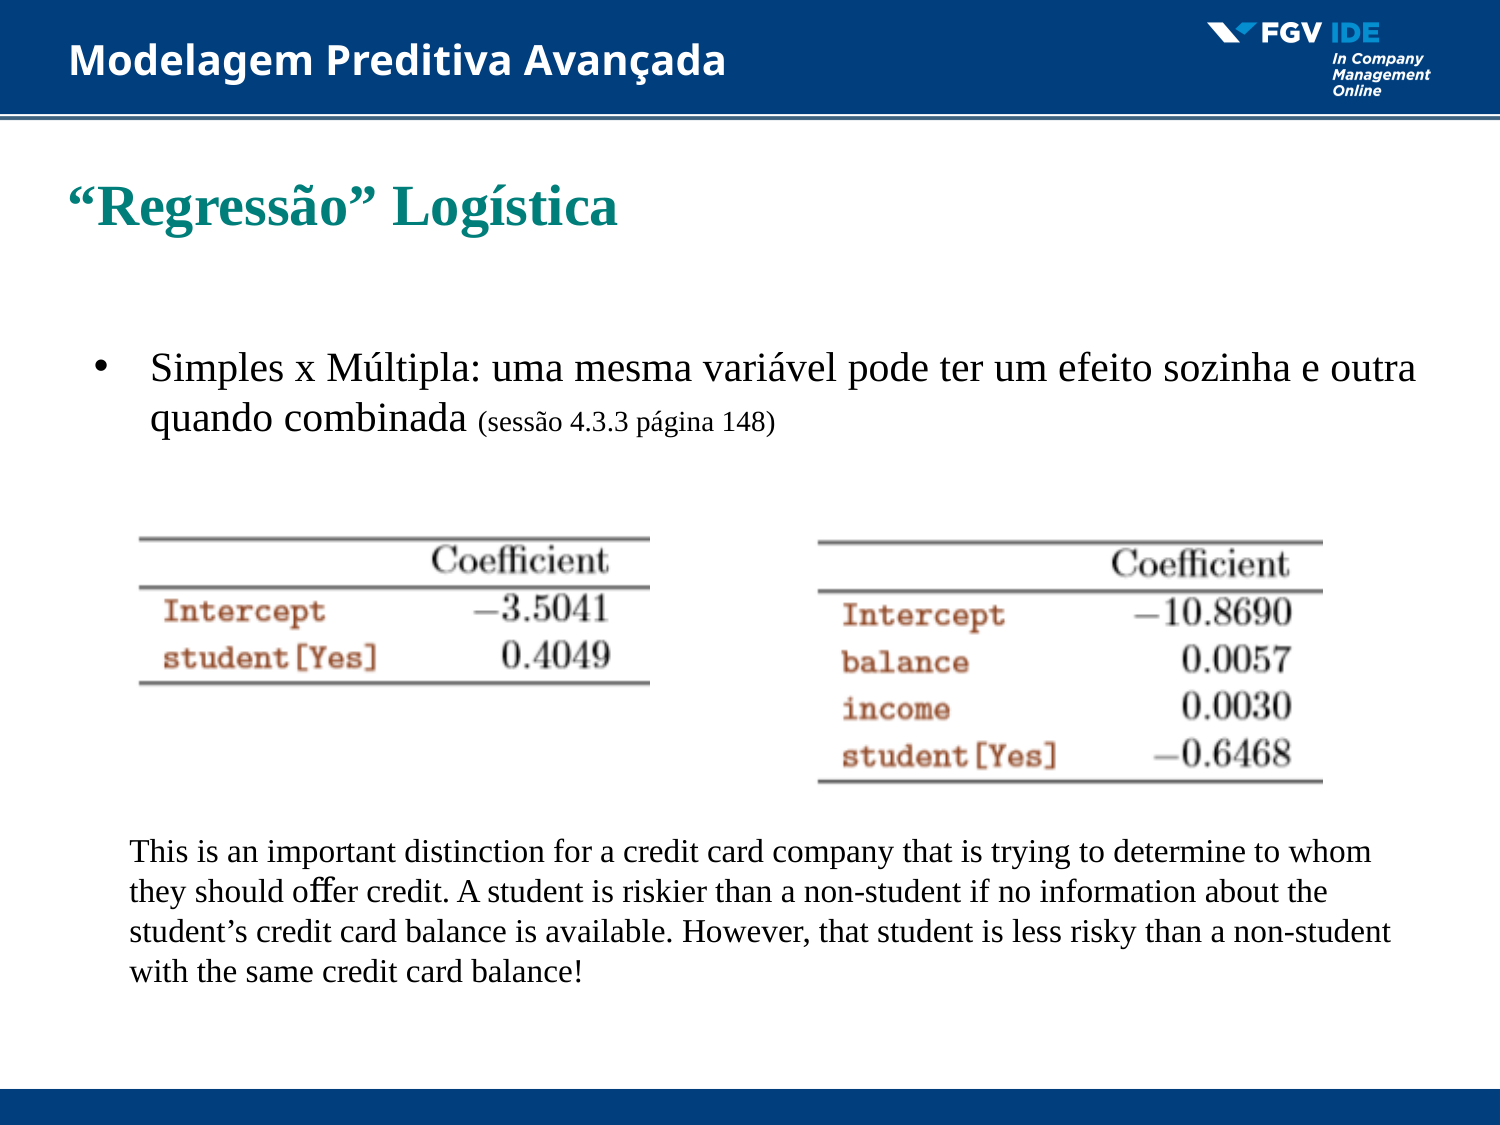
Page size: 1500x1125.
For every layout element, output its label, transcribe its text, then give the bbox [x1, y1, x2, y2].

text_box This is an important distinction for a credit card company that is trying to determine to whom they should oﬀer credit. A student is riskier than a non-student if no information about the student’s credit card balance is available. However, that student is less risky than a non-student with the same credit card balance! [114, 822, 1423, 997]
title Modelagem Preditiva Avançada [53, 26, 1176, 95]
text_box Simples x Múltipla: uma mesma variável pode ter um efeito sozinha e outra quando combinada (sessão 4.3.3 página 148) [78, 332, 1459, 448]
picture [0, 0, 1500, 1125]
text_box “Regressão” Logística [53, 159, 1203, 315]
